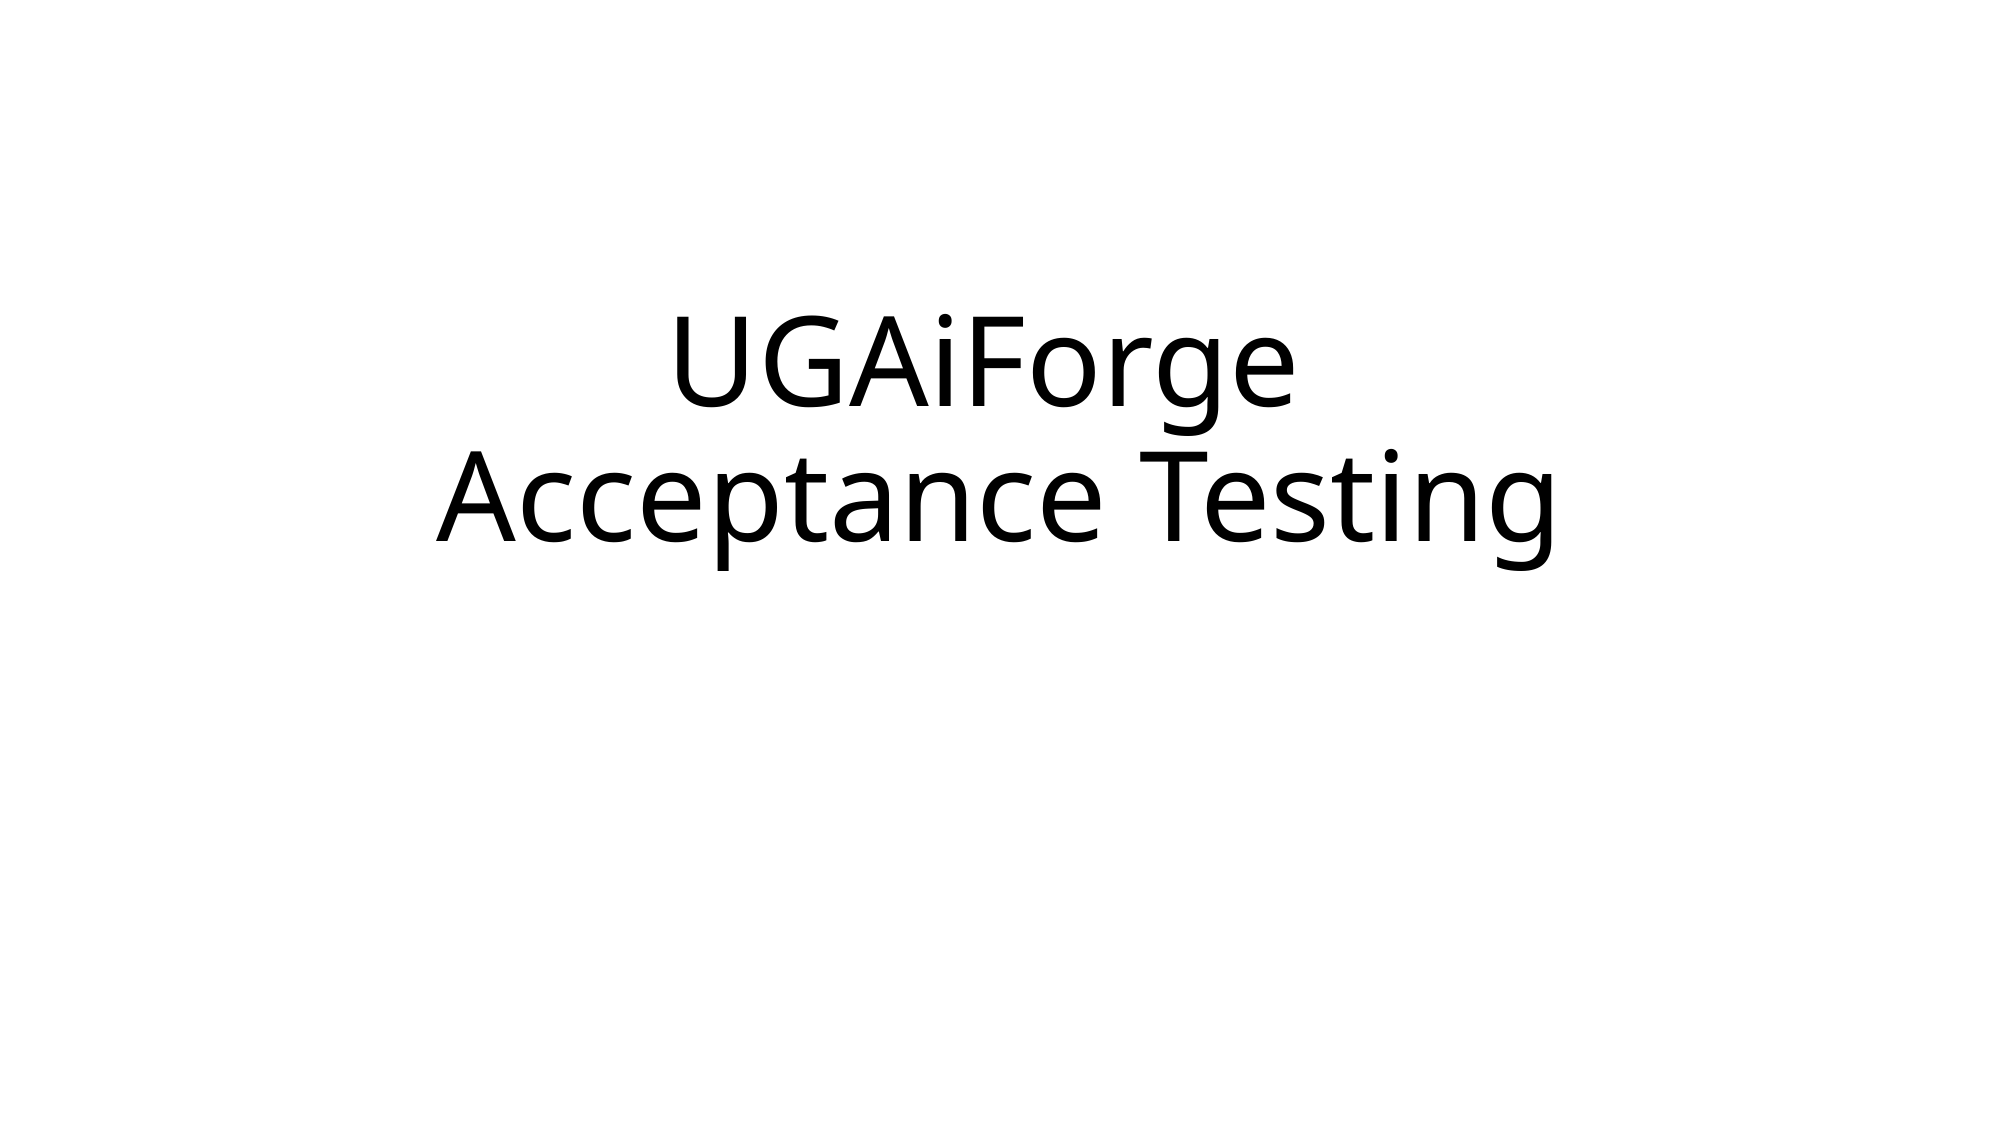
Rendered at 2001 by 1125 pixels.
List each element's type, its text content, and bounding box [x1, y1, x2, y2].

title UGAiForge Acceptance Testing [249, 184, 1750, 576]
